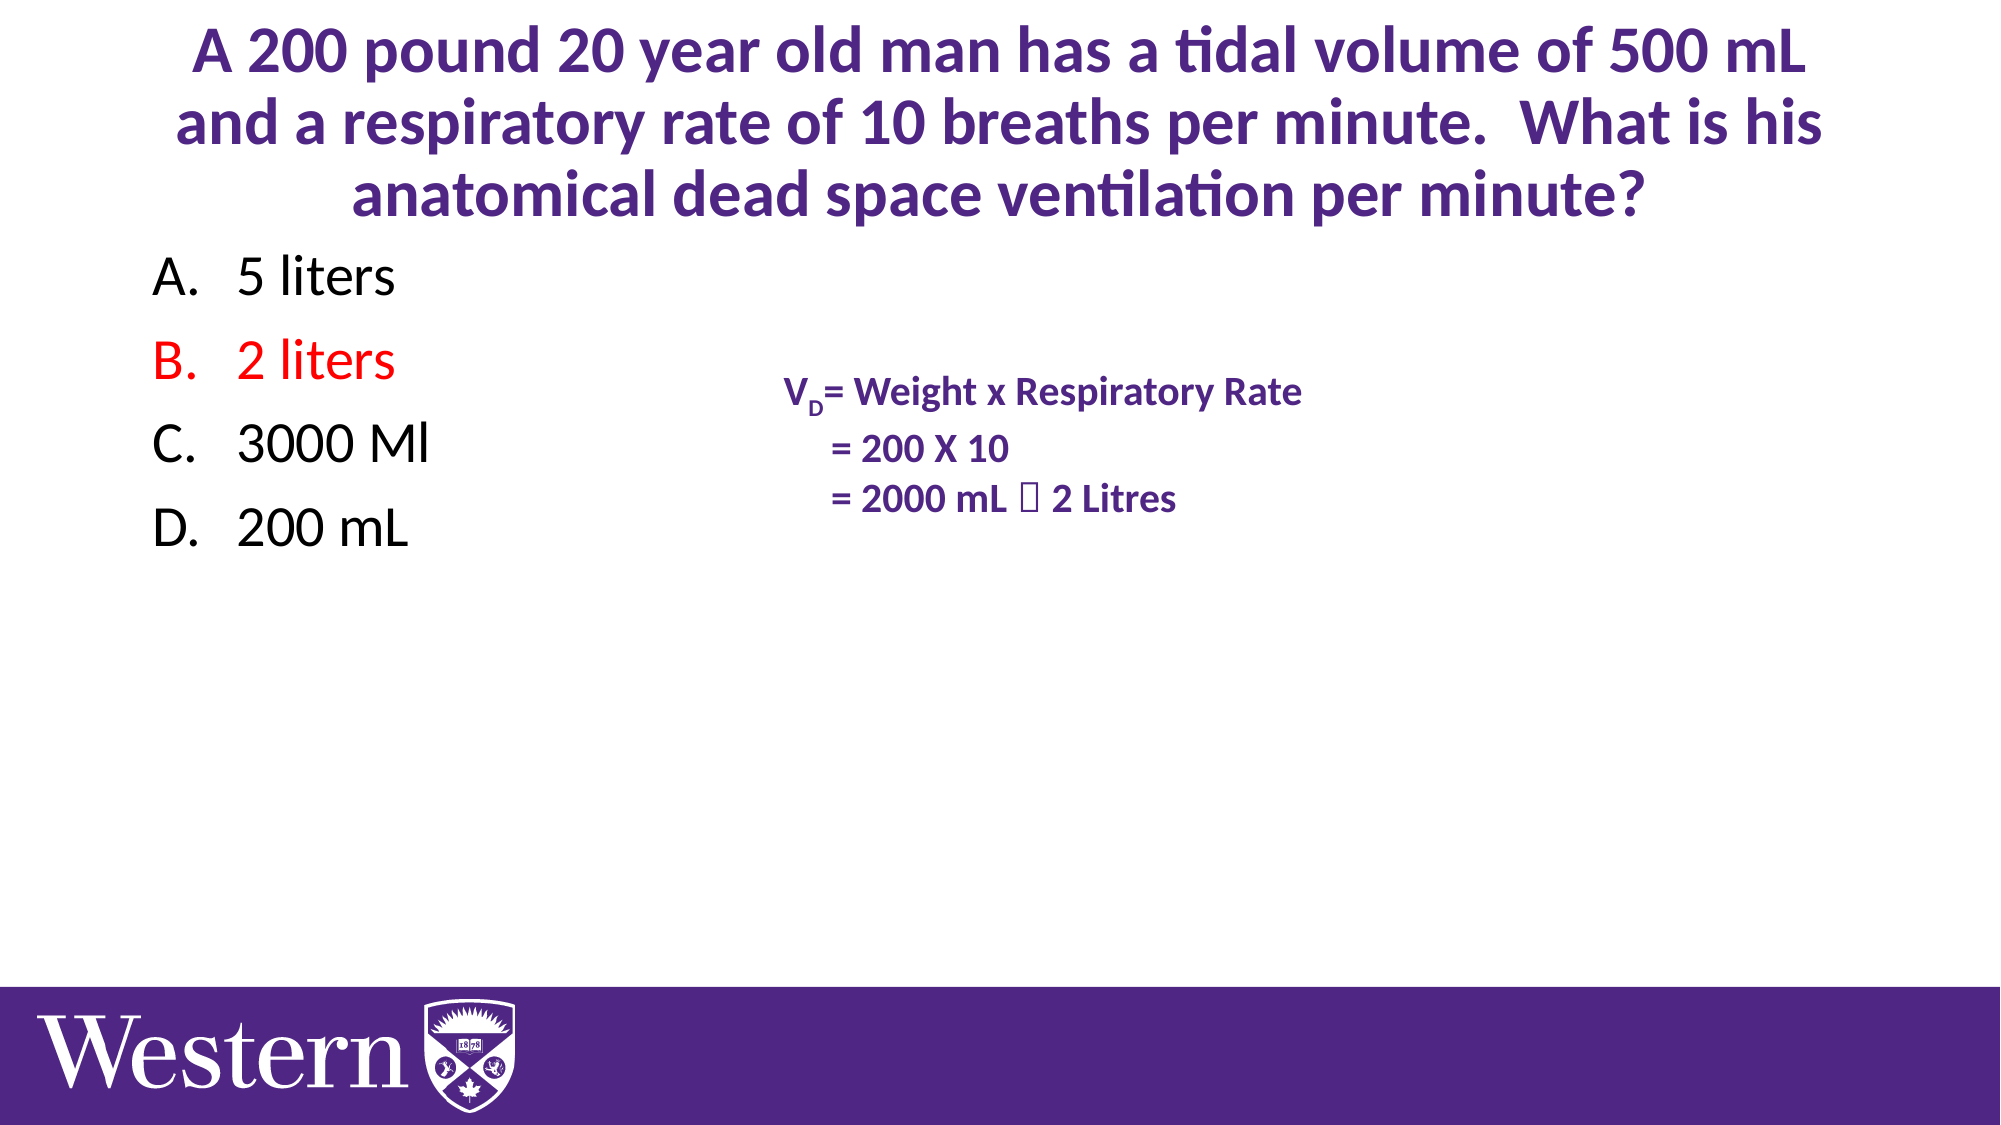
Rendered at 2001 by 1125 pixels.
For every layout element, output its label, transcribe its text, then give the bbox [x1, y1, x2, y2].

text_box VD= Weight x Respiratory Rate = 200 X 10 = 2000 mL  2 Litres [768, 356, 1318, 529]
picture [37, 999, 515, 1113]
title A 200 pound 20 year old man has a tidal volume of 500 mL and a respiratory rate of 10 breaths per minute. What is his anatomical dead space ventilation per minute? [137, 32, 1863, 213]
list 5 liters 2 liters 3000 Ml 200 mL [137, 237, 1791, 917]
text_box [0, 986, 2000, 1125]
